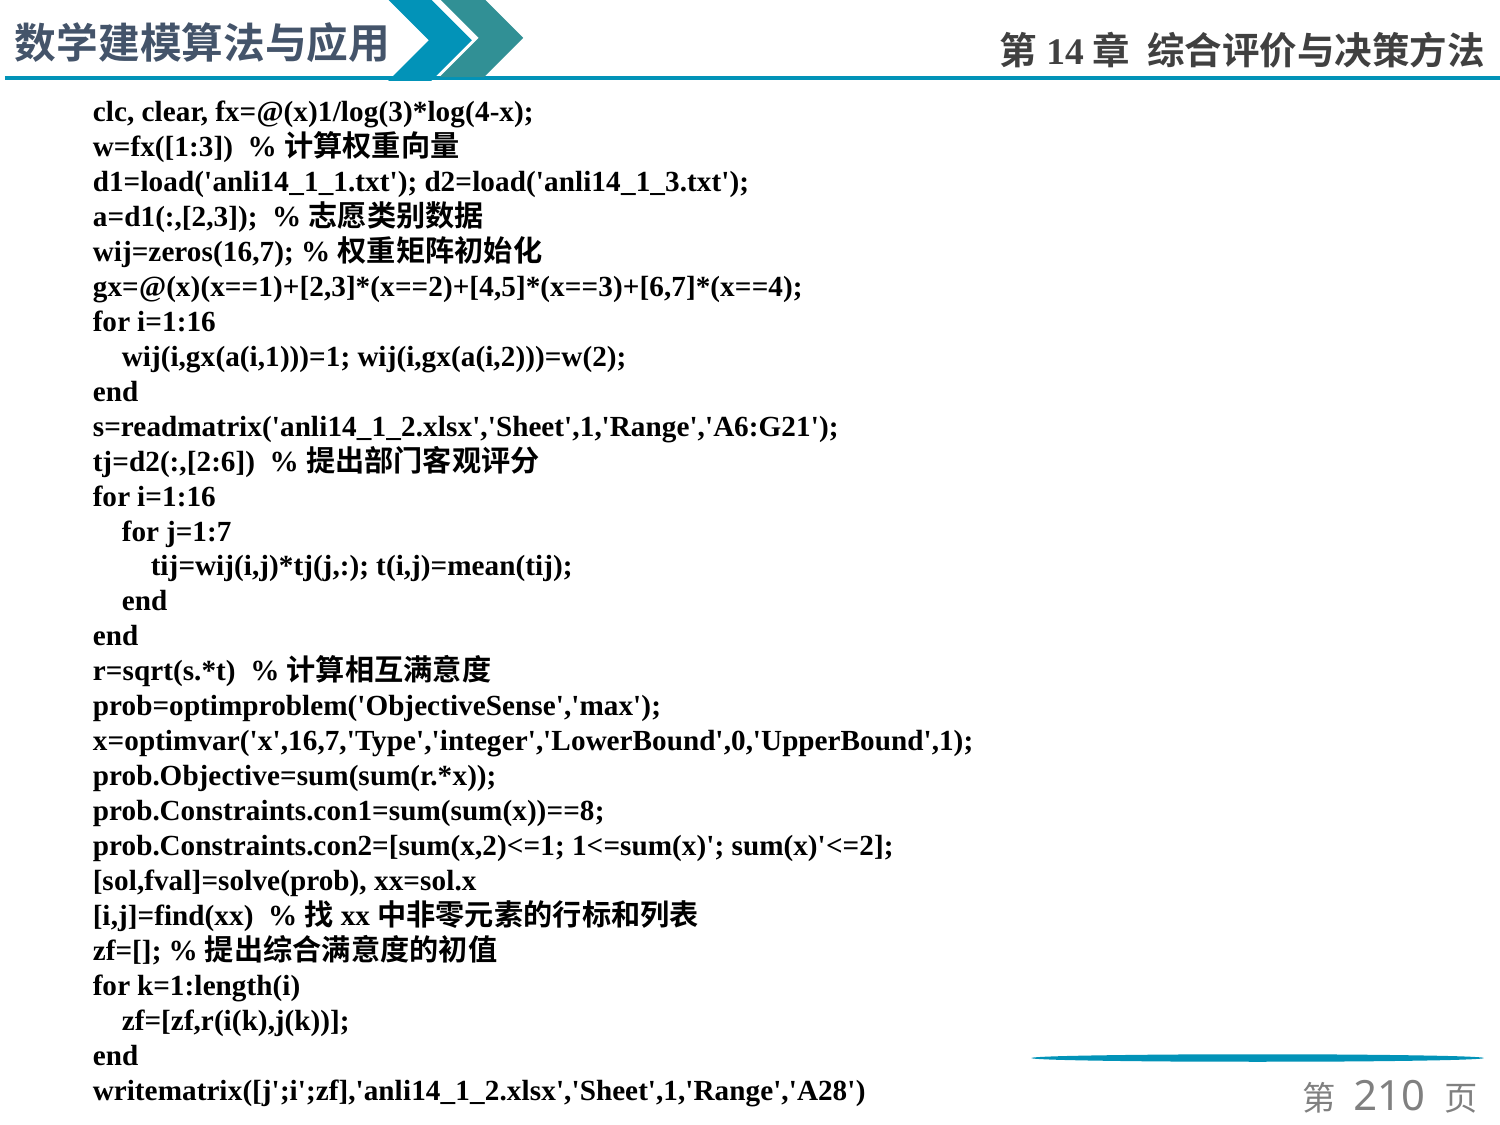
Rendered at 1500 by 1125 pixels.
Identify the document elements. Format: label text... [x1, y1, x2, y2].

text_box clc, clear, fx=@(x)1/log(3)*log(4-x); w=fx([1:3]) %计算权重向量 d1=load('anli14_1_1.txt'); d2=load('anli14_1_3.txt'); a=d1(:,[2,3]); %志愿类别数据 wij=zeros(16,7); %权重矩阵初始化 gx=@(x)(x==1)+[2,3]*(x==2)+[4,5]*(x==3)+[6,7]*(x==4); for i=1:16 wij(i,gx(a(i,1)))=1; wij(i,gx(a(i,2)))=w(2); end s=readmatrix('anli14_1_2.xlsx','Sheet',1,'Range','A6:G21'); tj=d2(:,[2:6]) %提出部门客观评分 for i=1:16 for j=1:7 tij=wij(i,j)*tj(j,:); t(i,j)=mean(tij); end end r=sqrt(s.*t) %计算相互满意度 prob=optimproblem('ObjectiveSense','max'); x=optimvar('x',16,7,'Type','integer','LowerBound',0,'UpperBound',1); prob.Objective=sum(sum(r.*x)); prob.Constraints.con1=sum(sum(x))==8; prob.Constraints.con2=[sum(x,2)<=1; 1<=sum(x)'; sum(x)'<=2]; [sol,fval]=solve(prob), xx=sol.x [i,j]=find(xx) %找xx中非零元素的行标和列表 zf=[]; %提出综合满意度的初值 for k=1:length(i) zf=[zf,r(i(k),j(k))]; end writematrix([j';i';zf],'anli14_1_2.xlsx','Sheet',1,'Range','A28') [32, 84, 1420, 1114]
